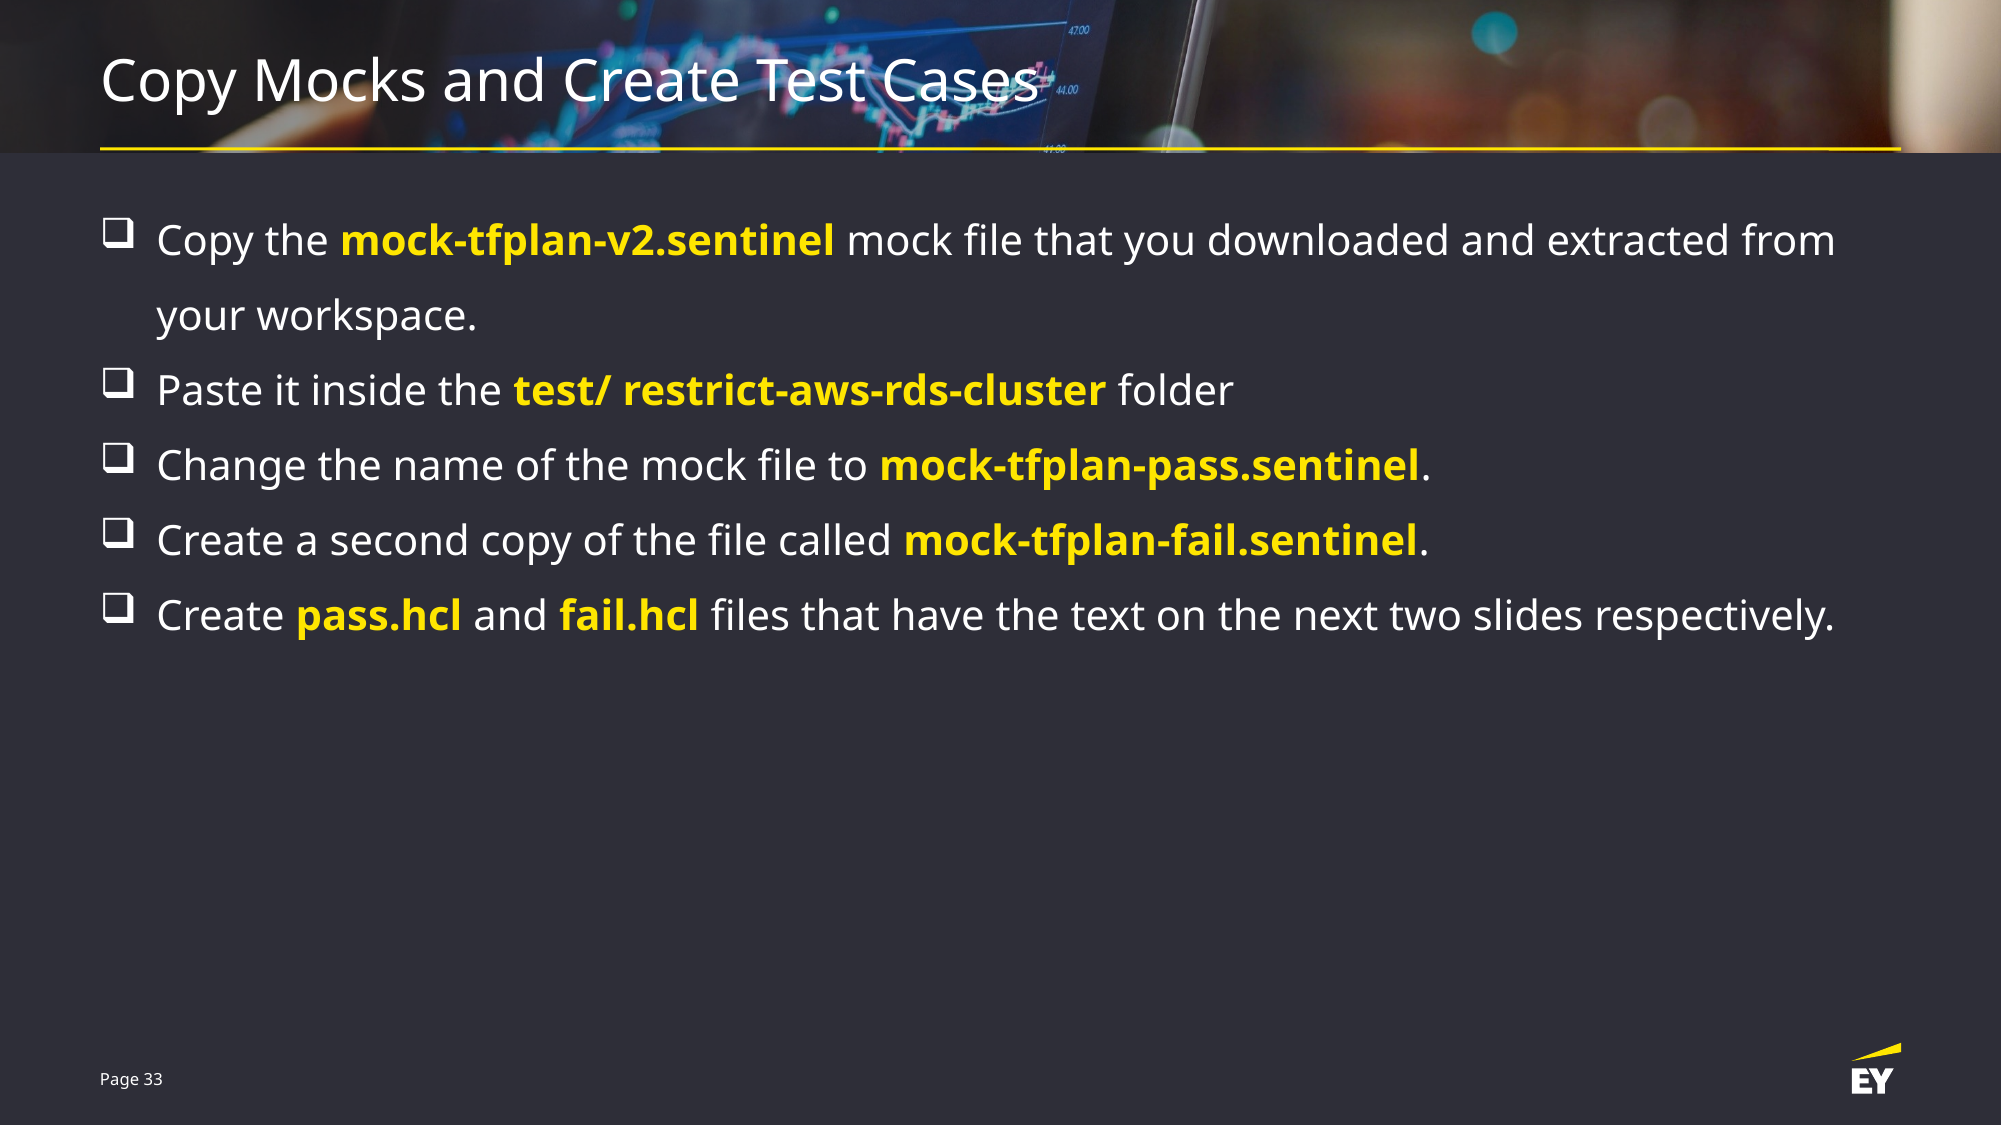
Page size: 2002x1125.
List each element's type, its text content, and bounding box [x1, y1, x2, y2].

text_box Copy the mock-tfplan-v2.sentinel mock file that you downloaded and extracted from your workspace. Paste it inside the test/ restrict-aws-rds-cluster folder Change the name of the mock file to mock-tfplan-pass.sentinel. Create a second copy of the file called mock-tfplan-fail.sentinel. Create pass.hcl and fail.hcl files that have the text on the next two slides respectively. [100, 188, 1902, 715]
picture [841, 0, 2001, 153]
title Copy Mocks and Create Test Cases [100, 53, 1902, 151]
